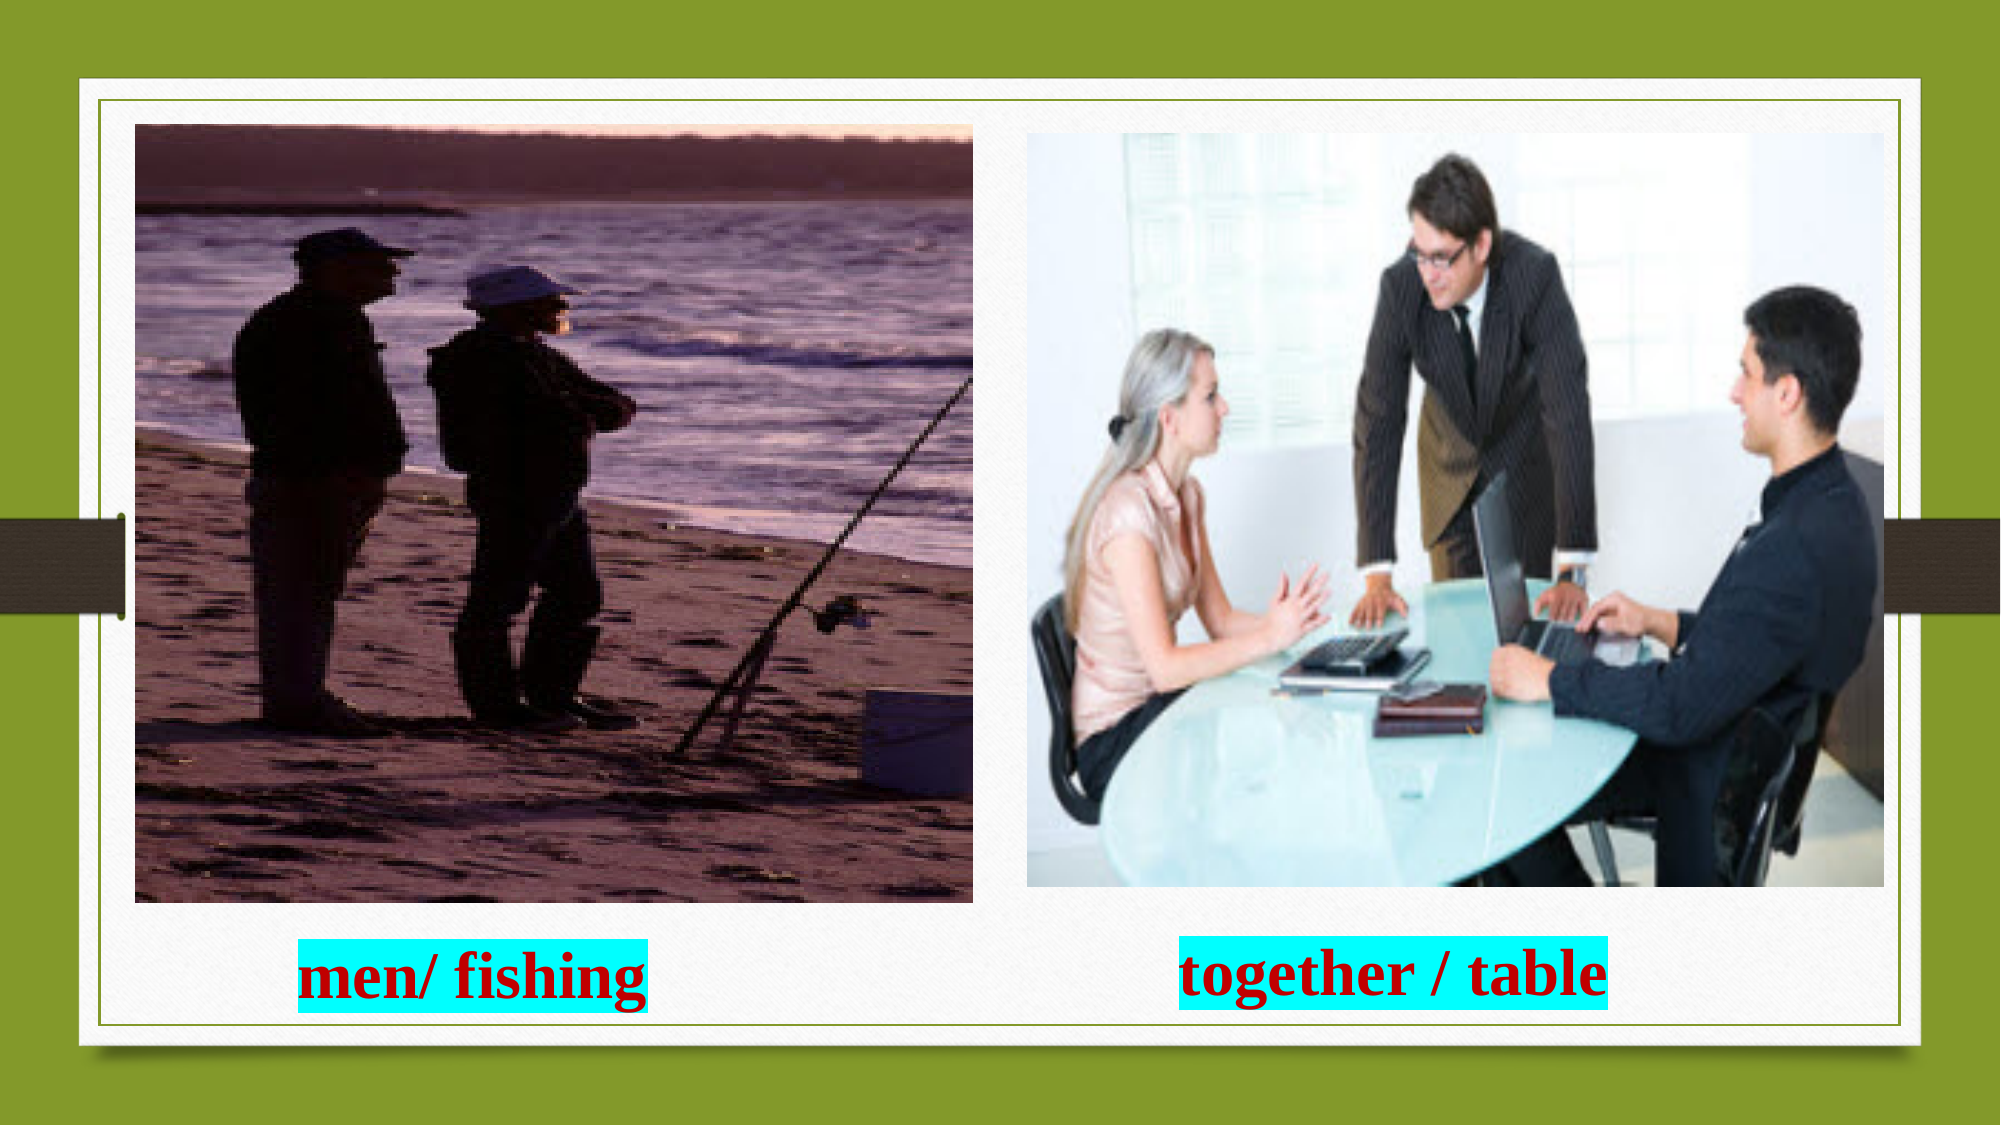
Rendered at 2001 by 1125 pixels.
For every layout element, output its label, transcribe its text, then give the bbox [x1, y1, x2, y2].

text_box together / table [1164, 921, 1624, 1017]
picture [0, 0, 2001, 1125]
text_box men/ fishing [282, 924, 663, 1020]
